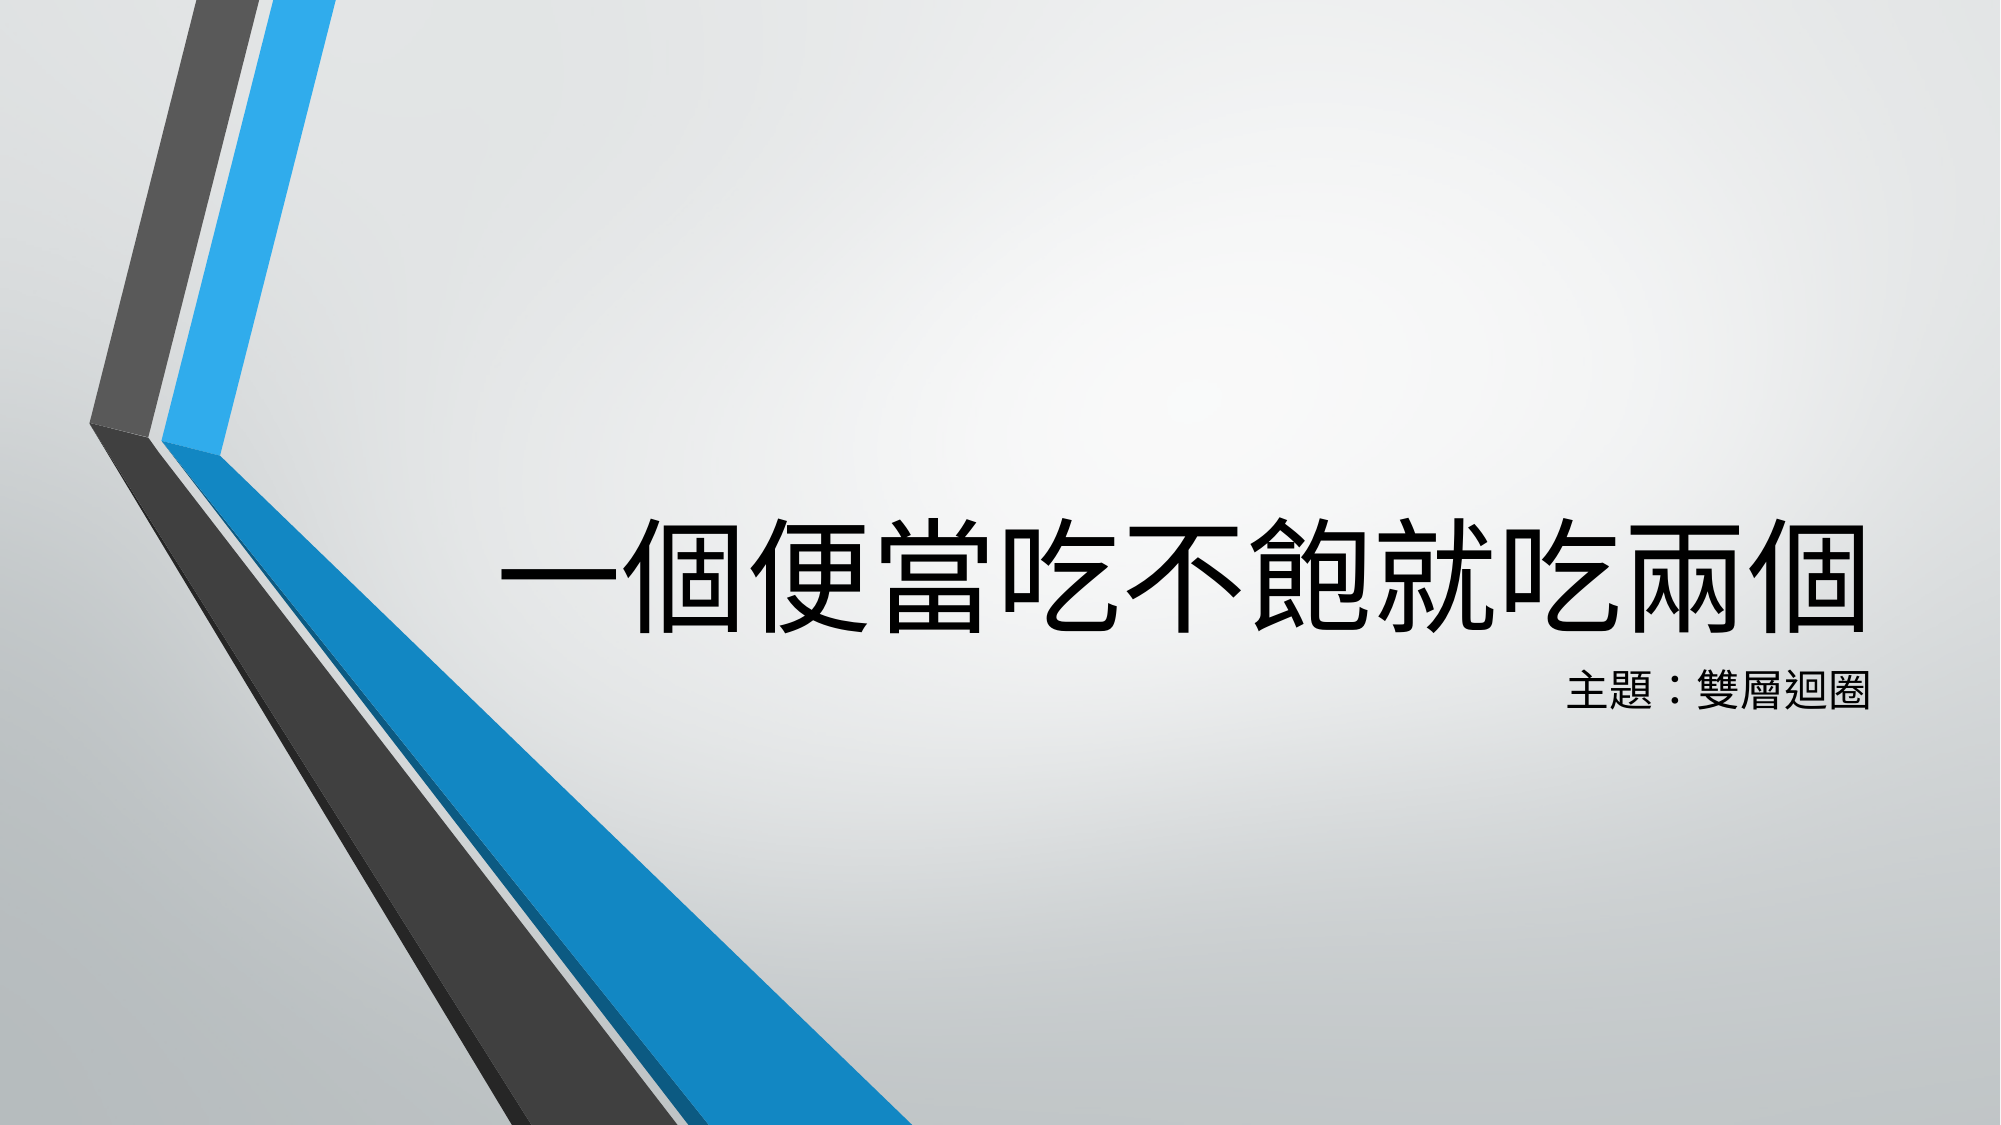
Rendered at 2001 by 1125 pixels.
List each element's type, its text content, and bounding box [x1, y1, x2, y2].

title 一個便當吃不飽就吃兩個 [480, 226, 1887, 656]
subtitle 主題：雙層迴圈 [740, 655, 1887, 884]
